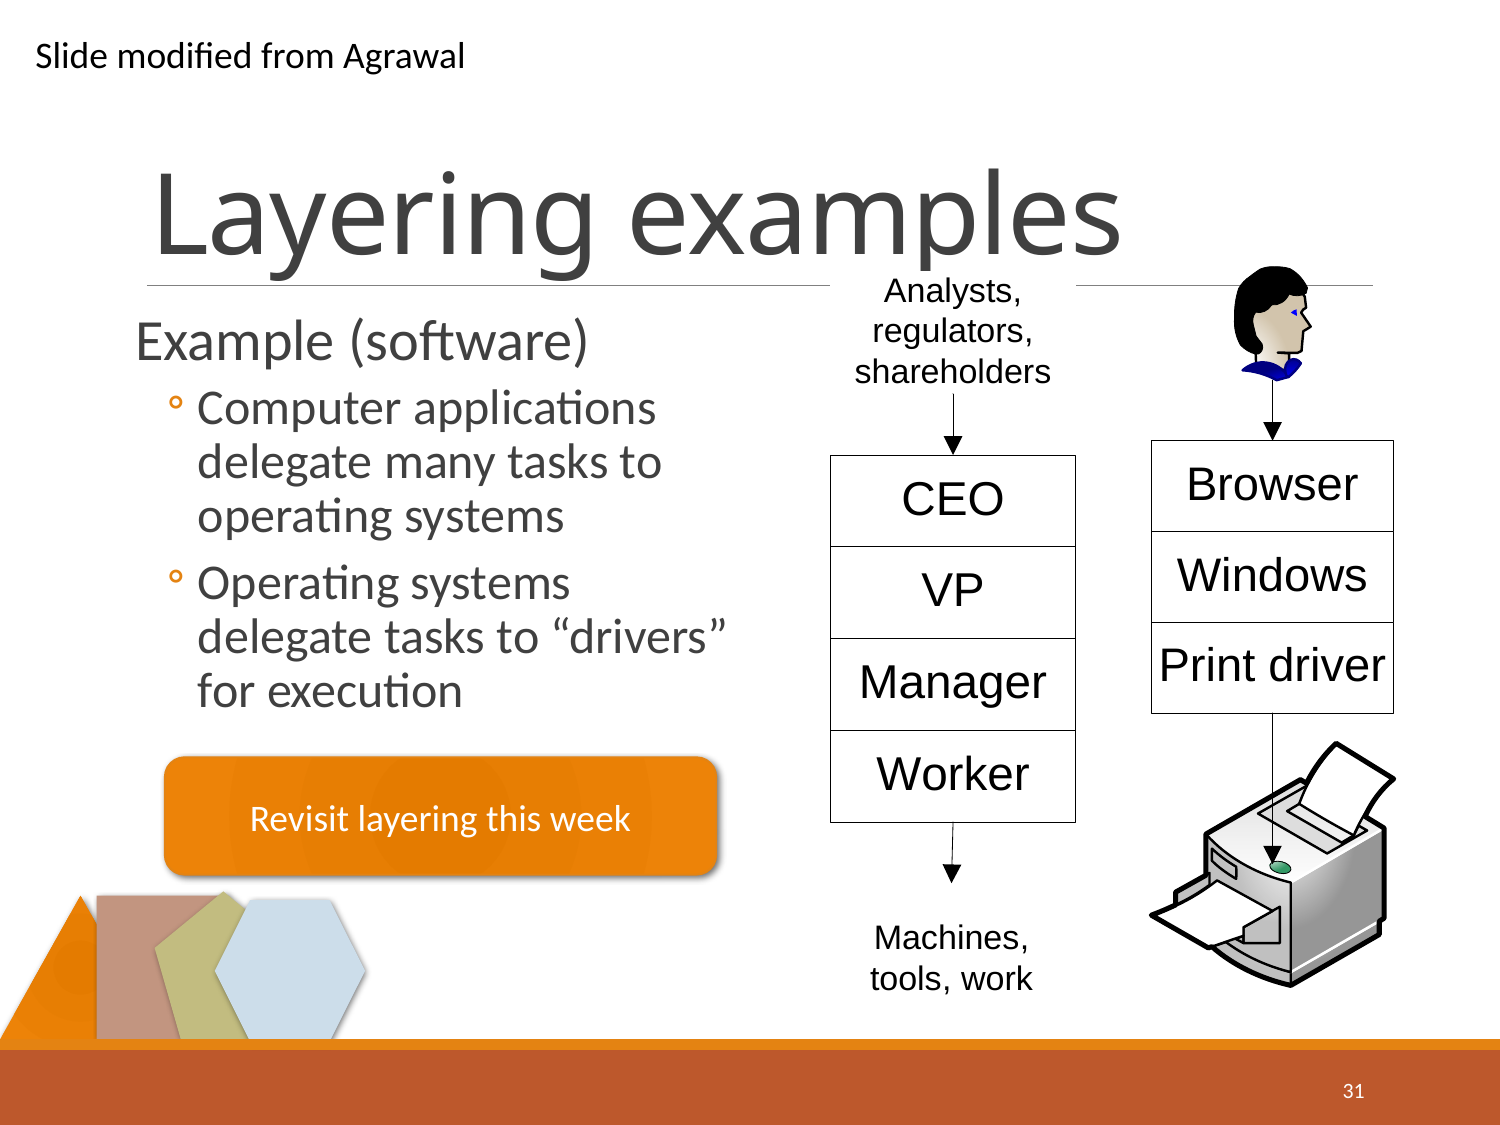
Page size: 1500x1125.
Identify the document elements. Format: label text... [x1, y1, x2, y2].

text_box Revisit layering this week [163, 756, 718, 876]
title Layering examples [135, 47, 1373, 285]
list Example (software) Computer applications delegate many tasks to operating systems Operating systems delegate tasks to “drivers” for execution [135, 302, 743, 963]
picture [824, 261, 1081, 1041]
slide_number 31 [1218, 1059, 1380, 1120]
text_box Slide modified from Agrawal [20, 23, 482, 84]
picture [1144, 261, 1401, 993]
